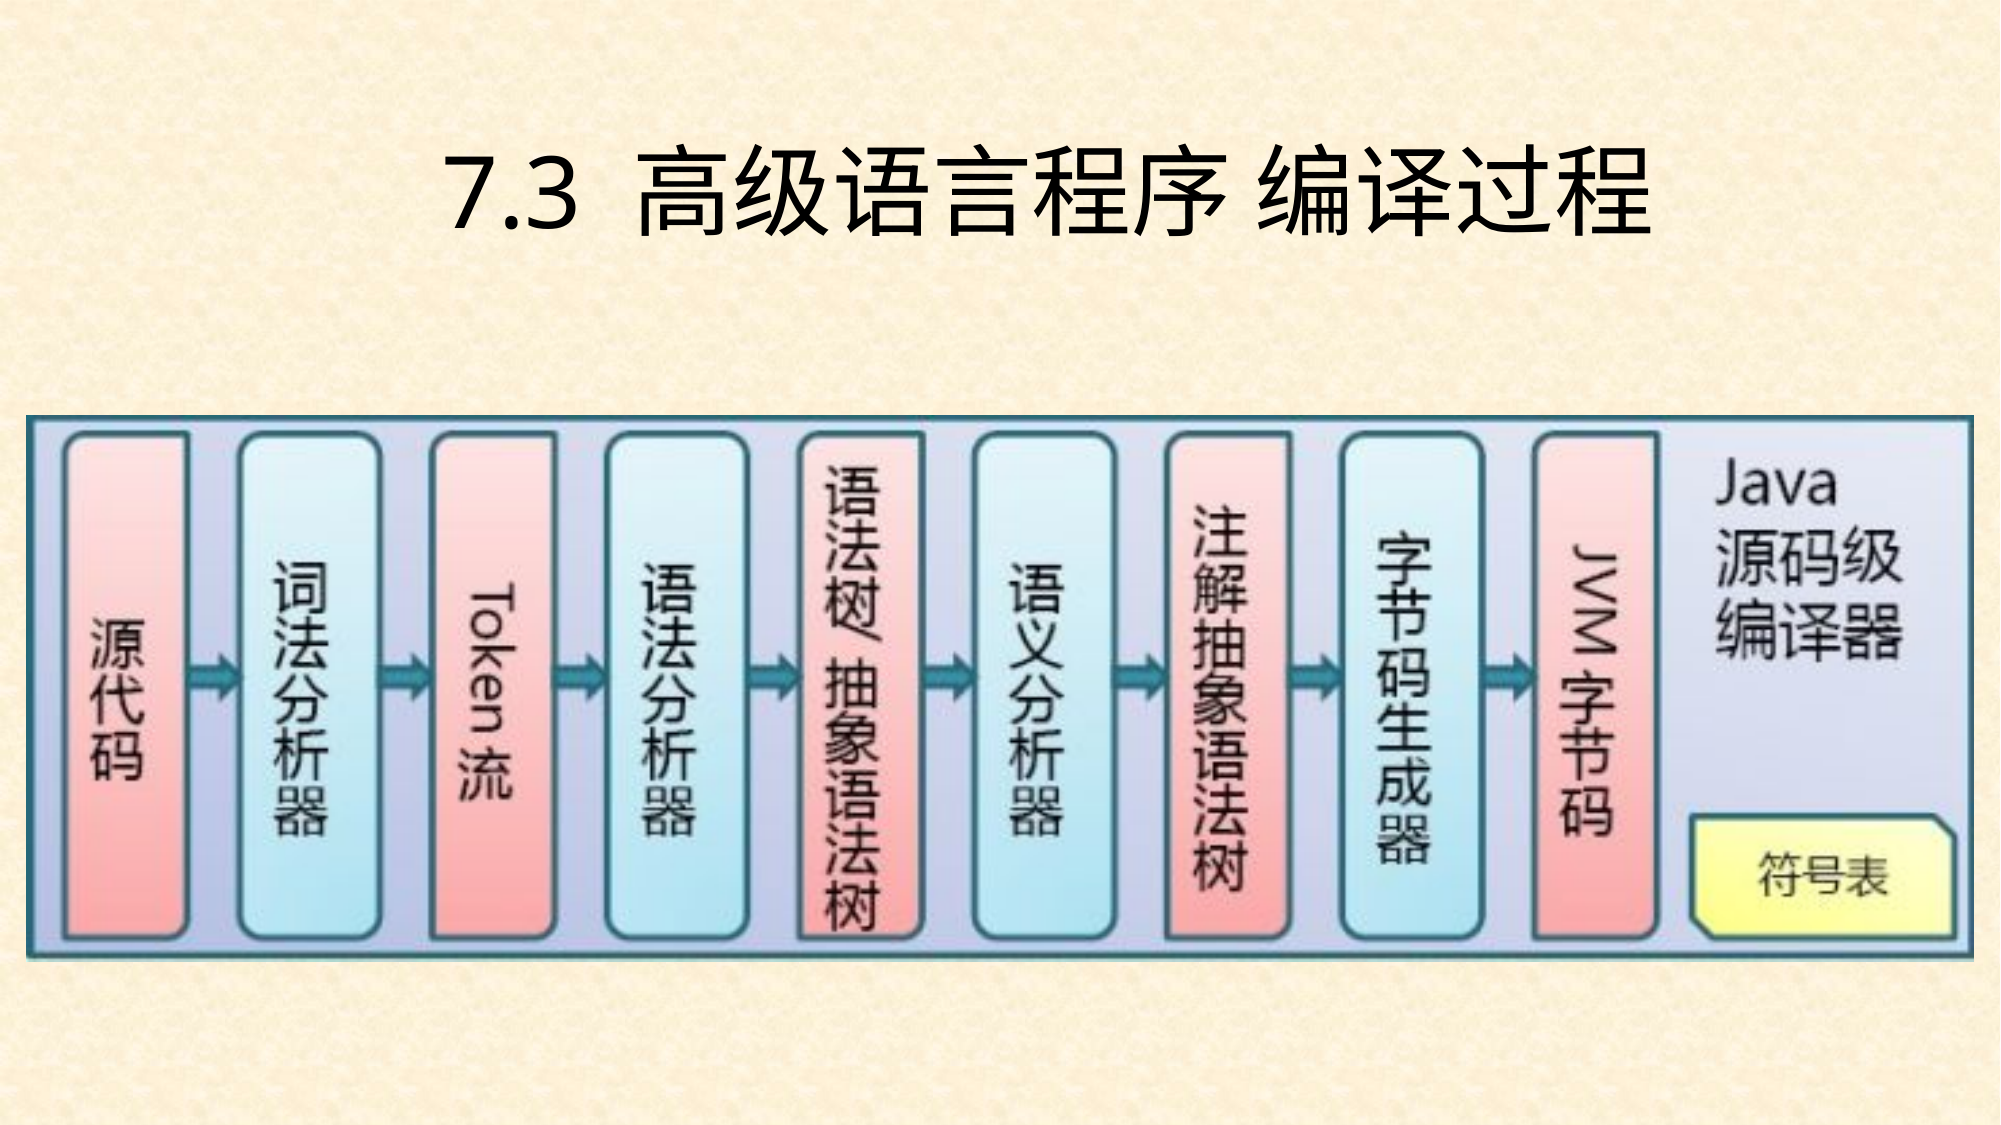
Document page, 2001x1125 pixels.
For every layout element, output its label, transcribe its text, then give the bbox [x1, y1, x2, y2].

text_box 7.3 高级语言程序 编译过程 [413, 121, 1683, 257]
picture [0, 0, 2001, 1125]
